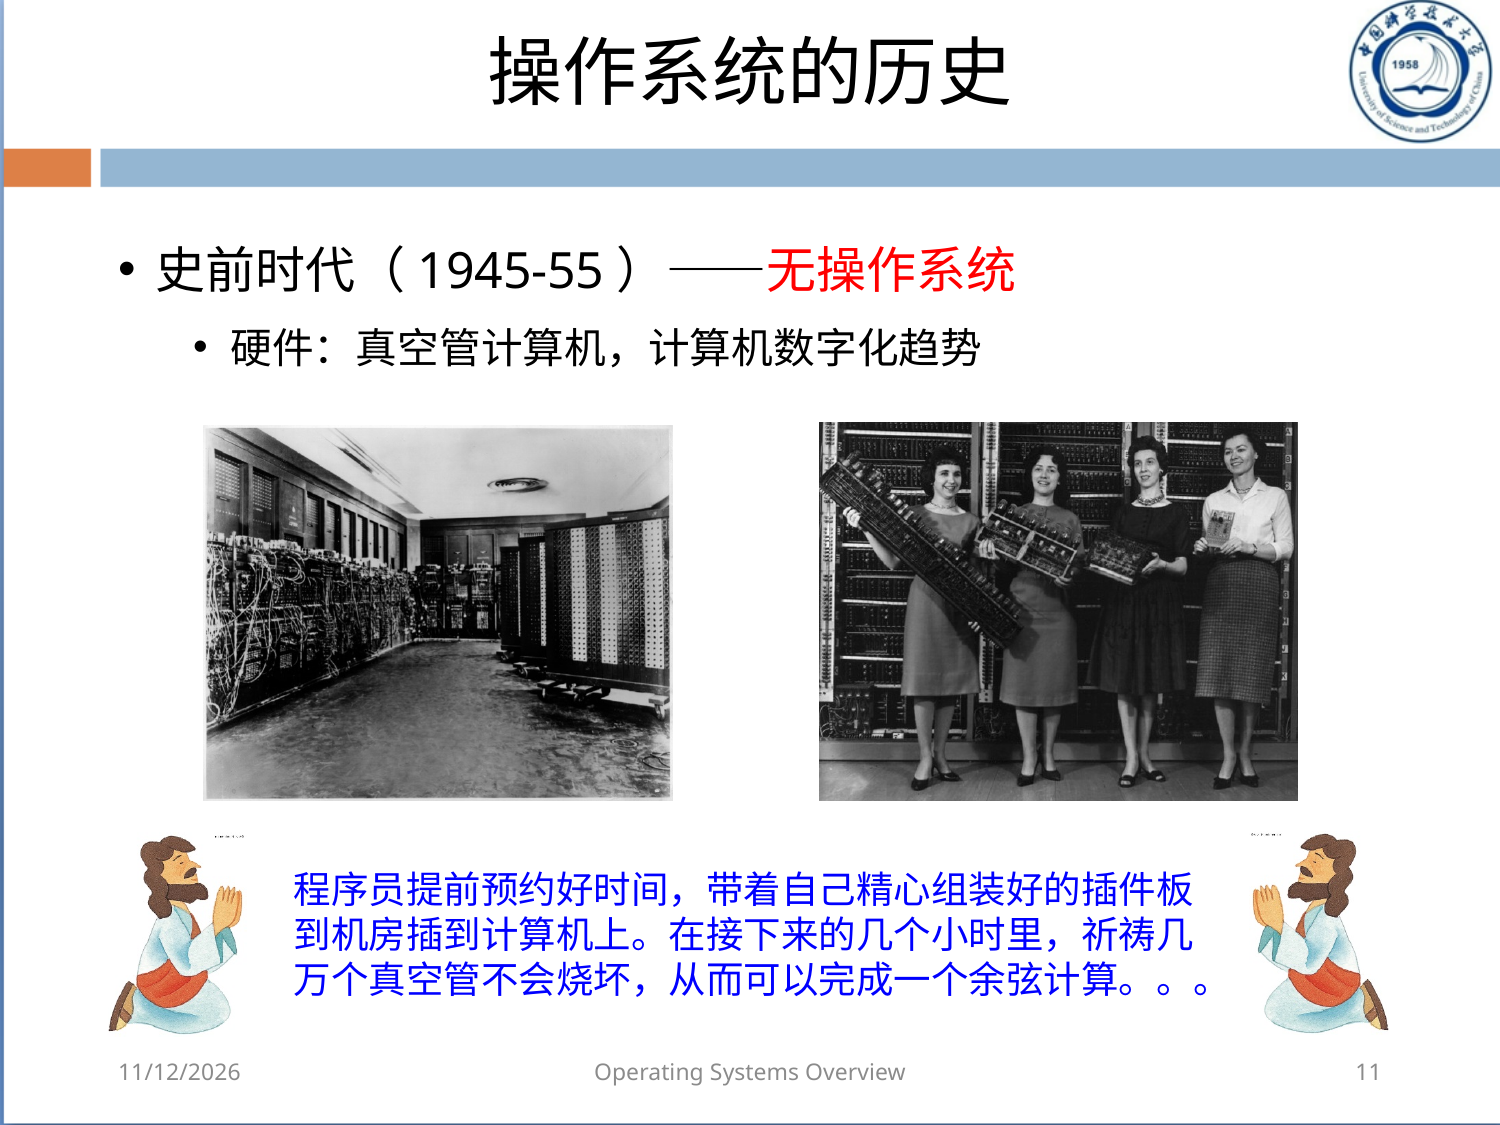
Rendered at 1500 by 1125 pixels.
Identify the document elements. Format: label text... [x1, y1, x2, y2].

list 史前时代（1945-55）——无操作系统 硬件：真空管计算机，计算机数字化趋势 [103, 216, 1397, 1023]
slide_number 11 [1059, 1042, 1397, 1103]
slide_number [103, 1042, 441, 1103]
footer Operating Systems Overview [496, 1042, 1004, 1103]
title 操作系统的历史 [103, 18, 1397, 133]
picture [0, 0, 1500, 1125]
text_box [107, 831, 1389, 1037]
